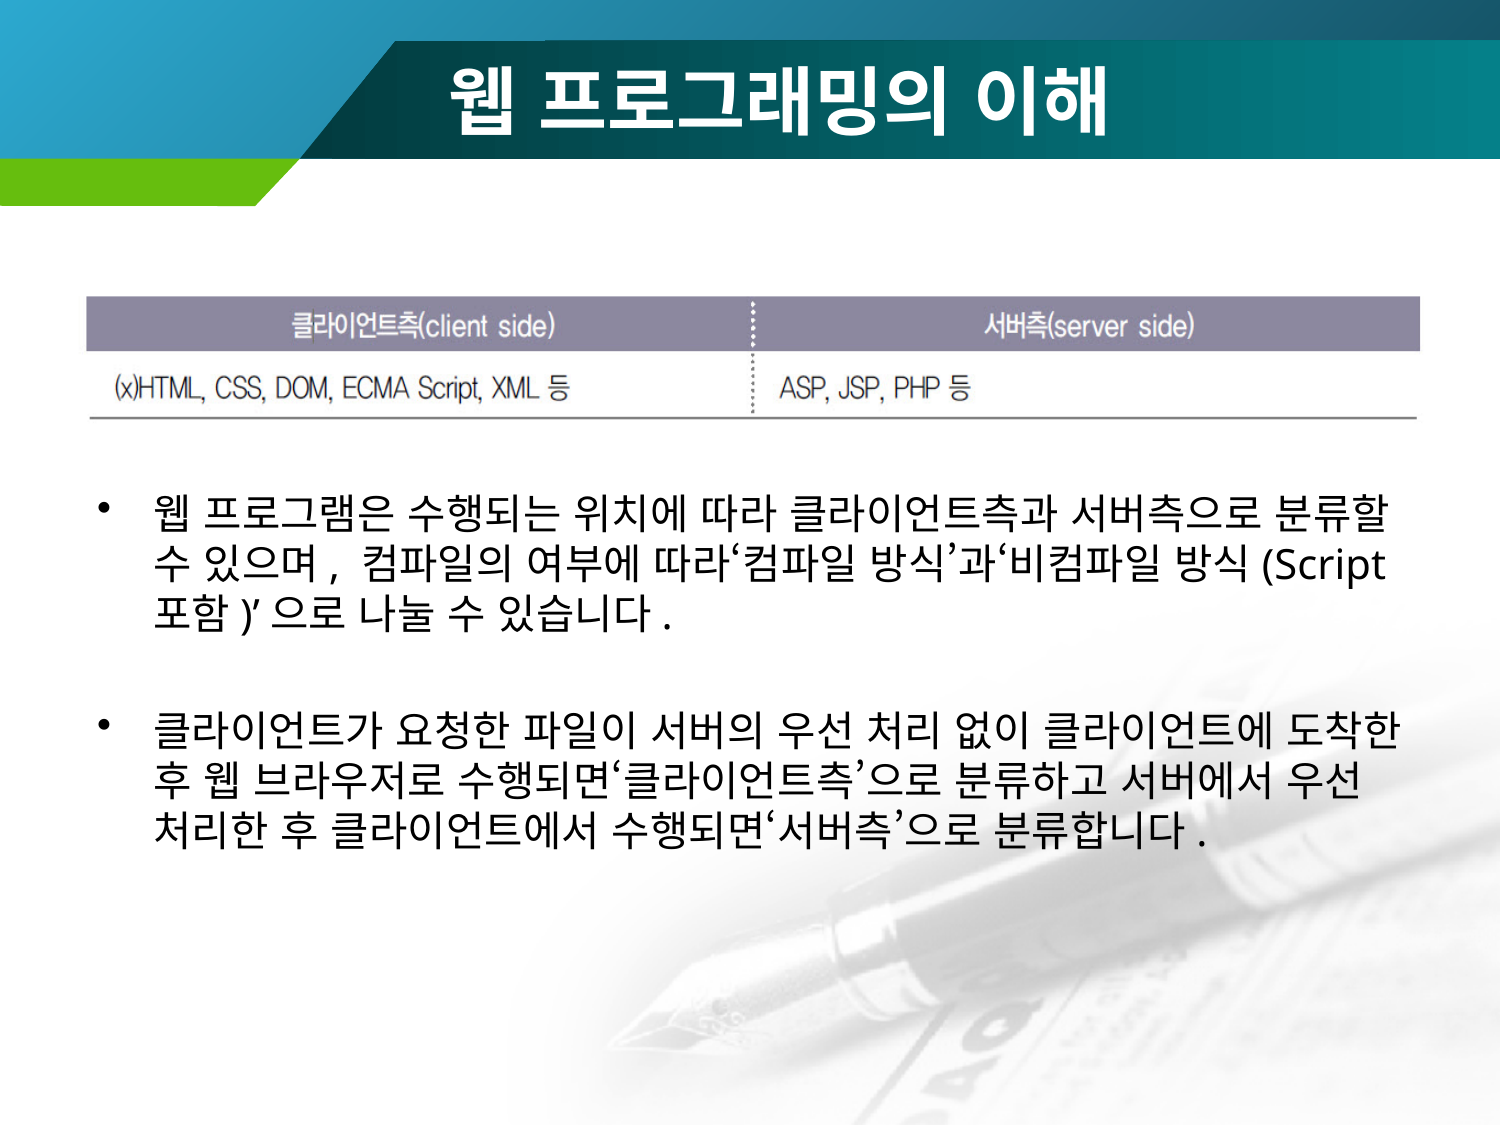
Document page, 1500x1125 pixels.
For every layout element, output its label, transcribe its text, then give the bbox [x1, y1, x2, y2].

title 웹 프로그래밍의 이해 [433, 36, 1500, 163]
picture [70, 276, 1430, 434]
picture [490, 448, 1500, 1125]
list 웹 프로그램은 수행되는 위치에 따라 클라이언트측과 서버측으로 분류할 수 있으며, 컴파일의 여부에 따라‘컴파일 방식’과‘비컴파일 방식(Script 포함)’으로 나눌 수 있습니다. 클라이언트가 요청한 파일이 서버의 우선 처리 없이 클라이언트에 도착한 후 웹 브라우저로 수행되면‘클라이언트측’으로 분류하고 서버에서 우선 처리한 후 클라이언트에서 수행되면‘서버측’으로 분류합니다. [81, 480, 1433, 938]
